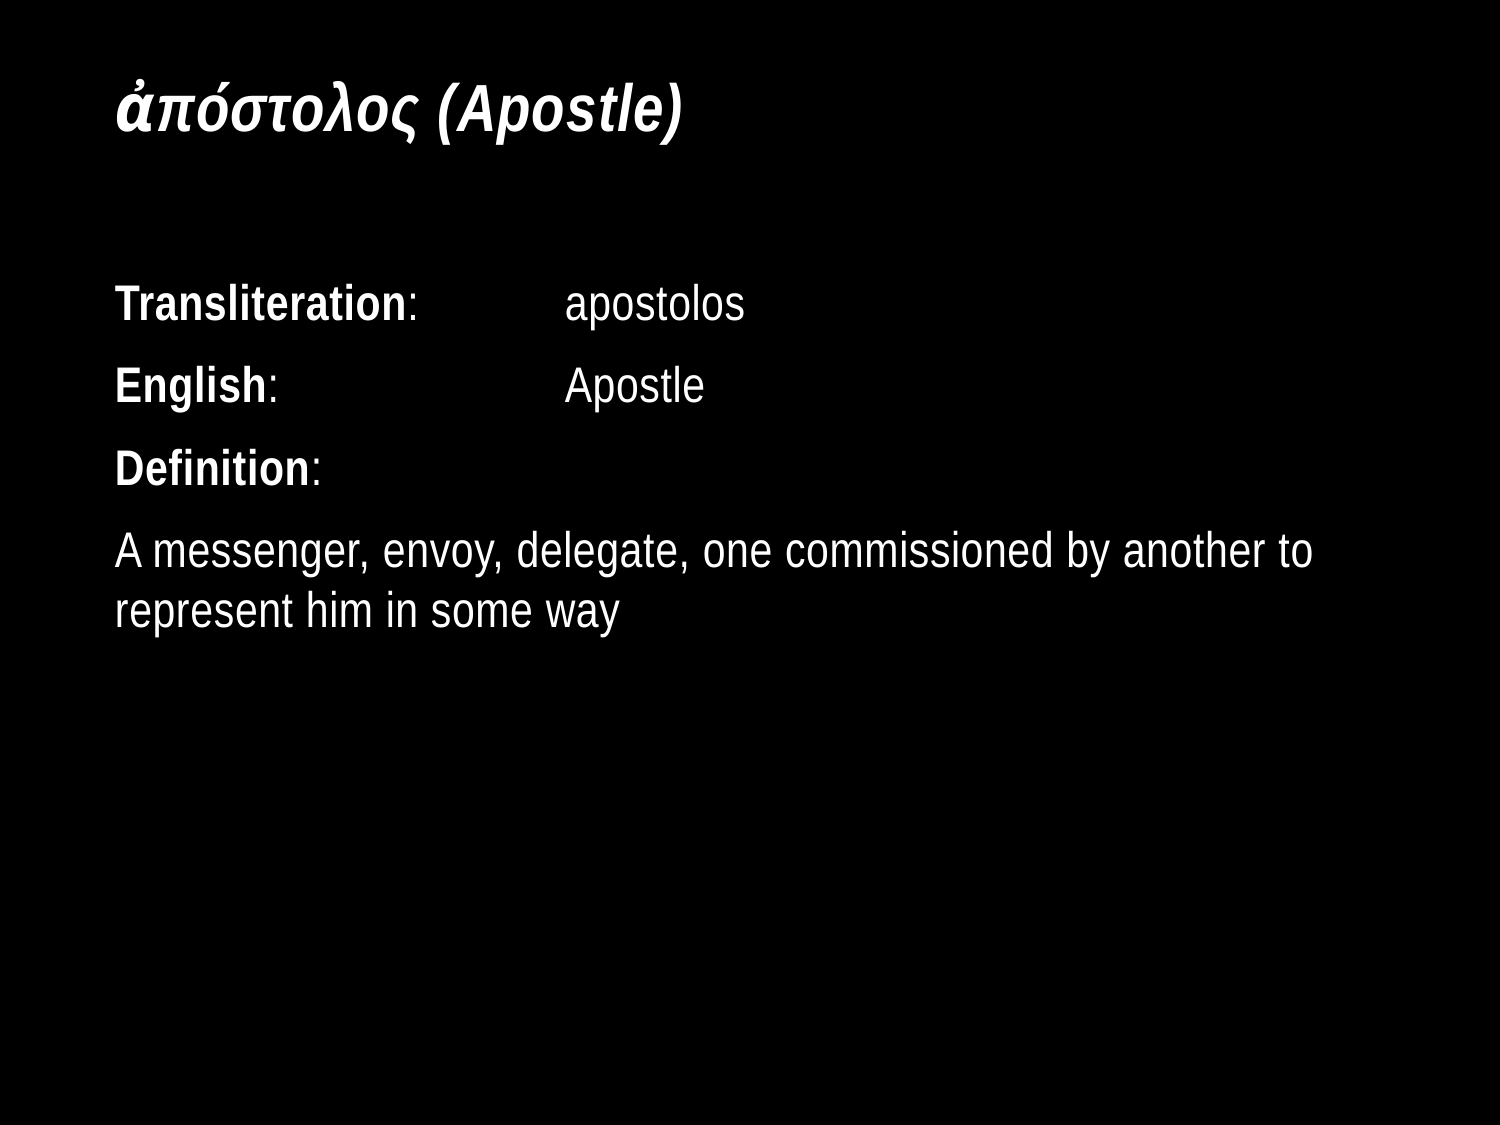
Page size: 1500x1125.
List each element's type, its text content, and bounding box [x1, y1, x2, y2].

list Transliteration: apostolos English: Apostle Definition: A messenger, envoy, delegate, one commissioned by another to represent him in some way [99, 262, 1400, 938]
title ἀπόστολος (Apostle) [99, 45, 1400, 233]
